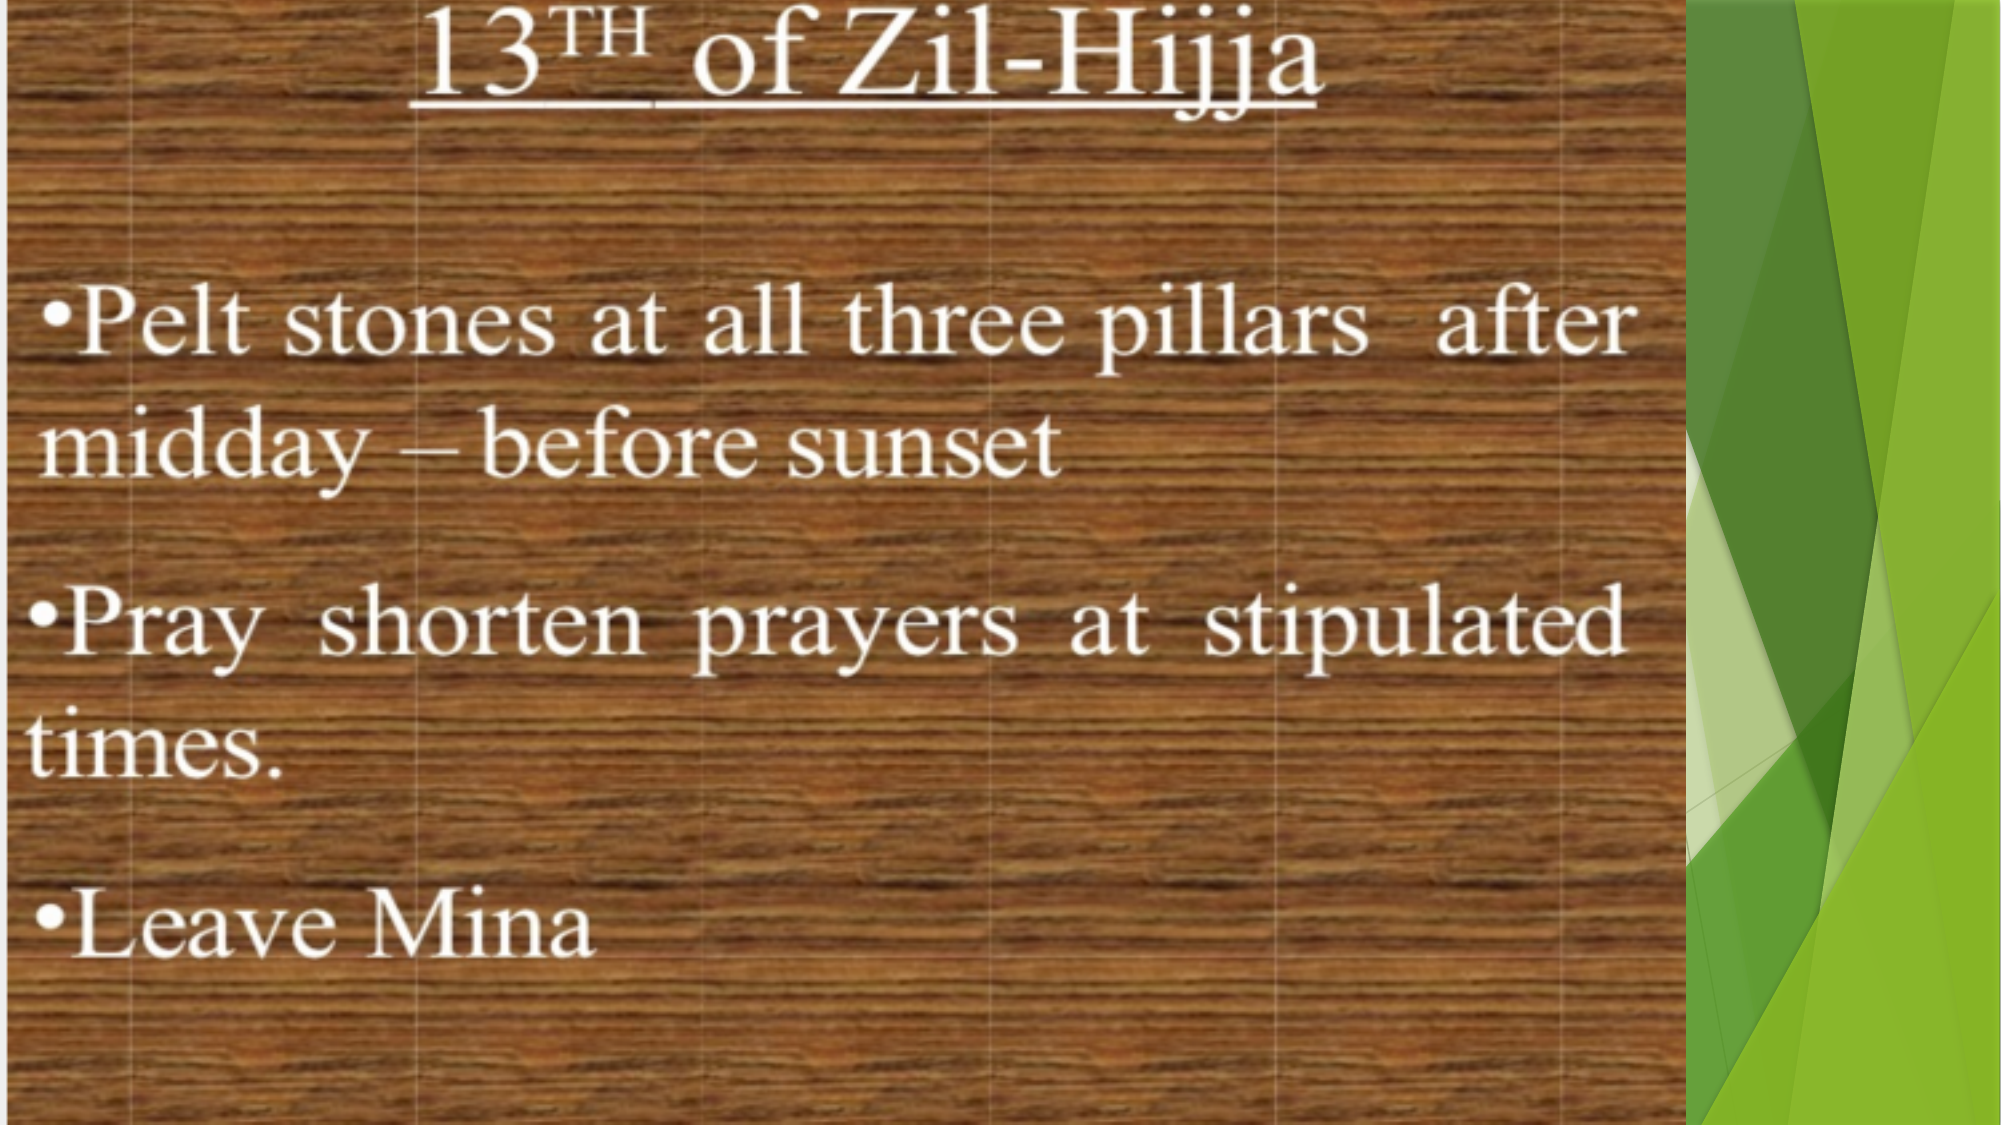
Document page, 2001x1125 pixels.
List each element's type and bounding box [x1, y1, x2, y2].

picture [0, 0, 1687, 1125]
